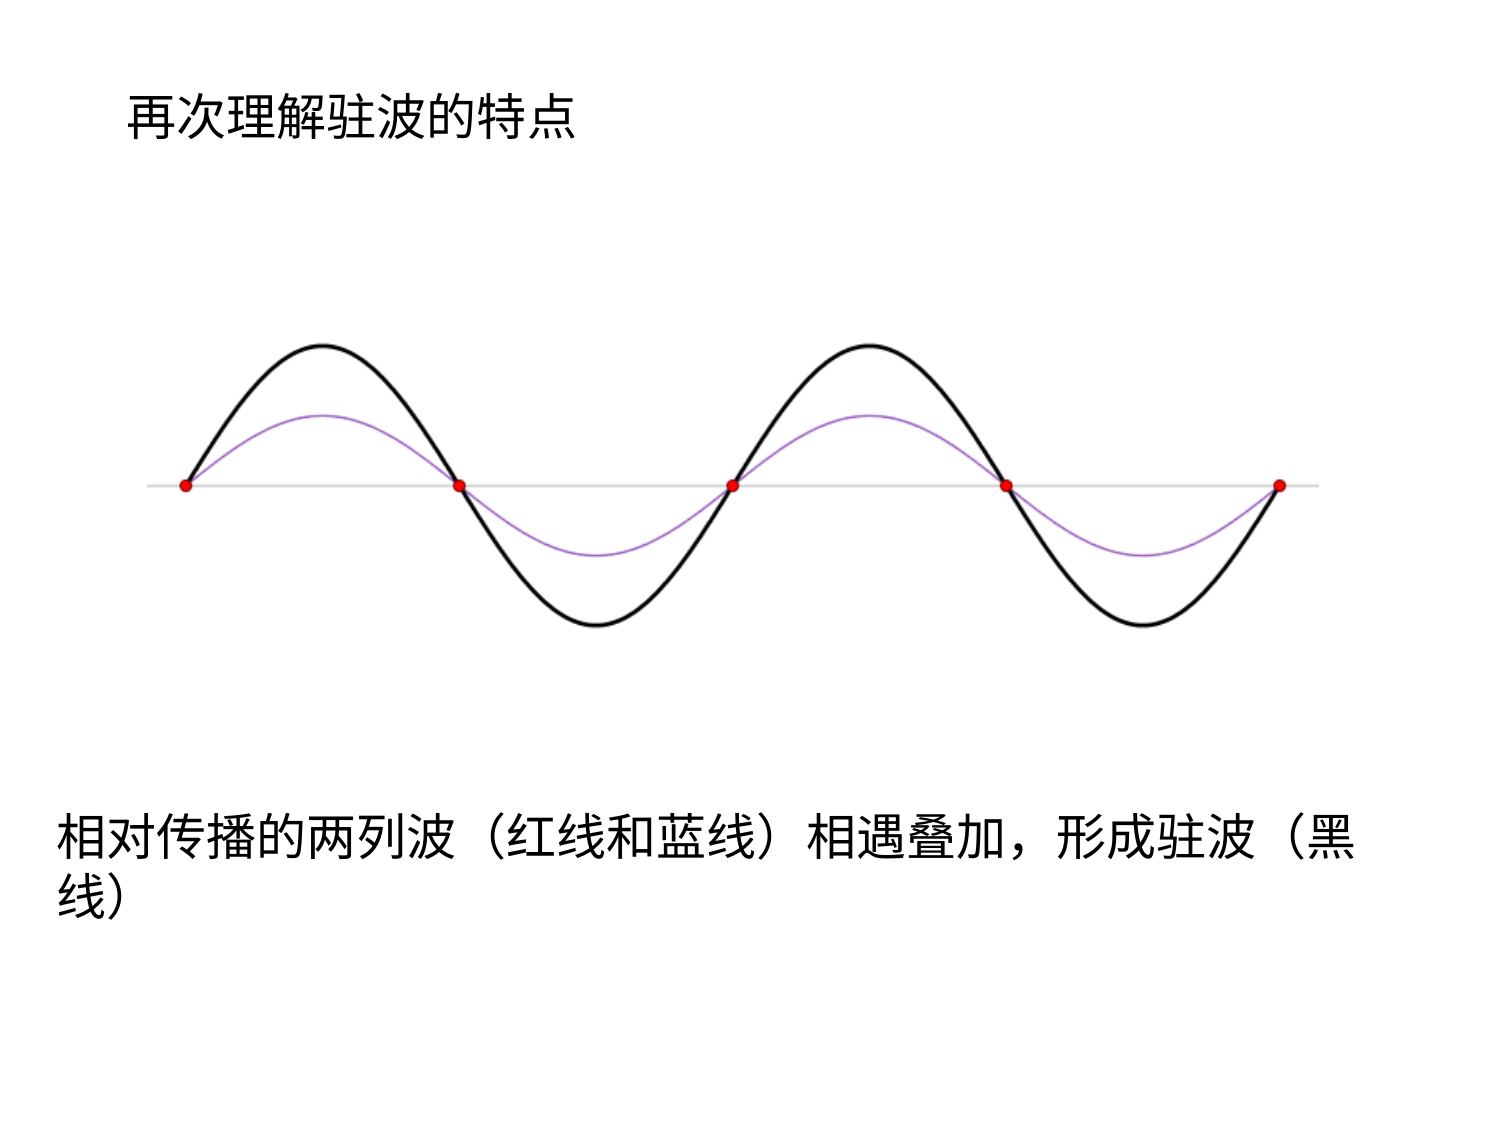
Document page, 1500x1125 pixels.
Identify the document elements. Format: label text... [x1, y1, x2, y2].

text_box 相对传播的两列波（红线和蓝线）相遇叠加，形成驻波（黑线） [41, 798, 1436, 933]
picture [146, 290, 1320, 682]
text_box 再次理解驻波的特点 [112, 78, 727, 153]
